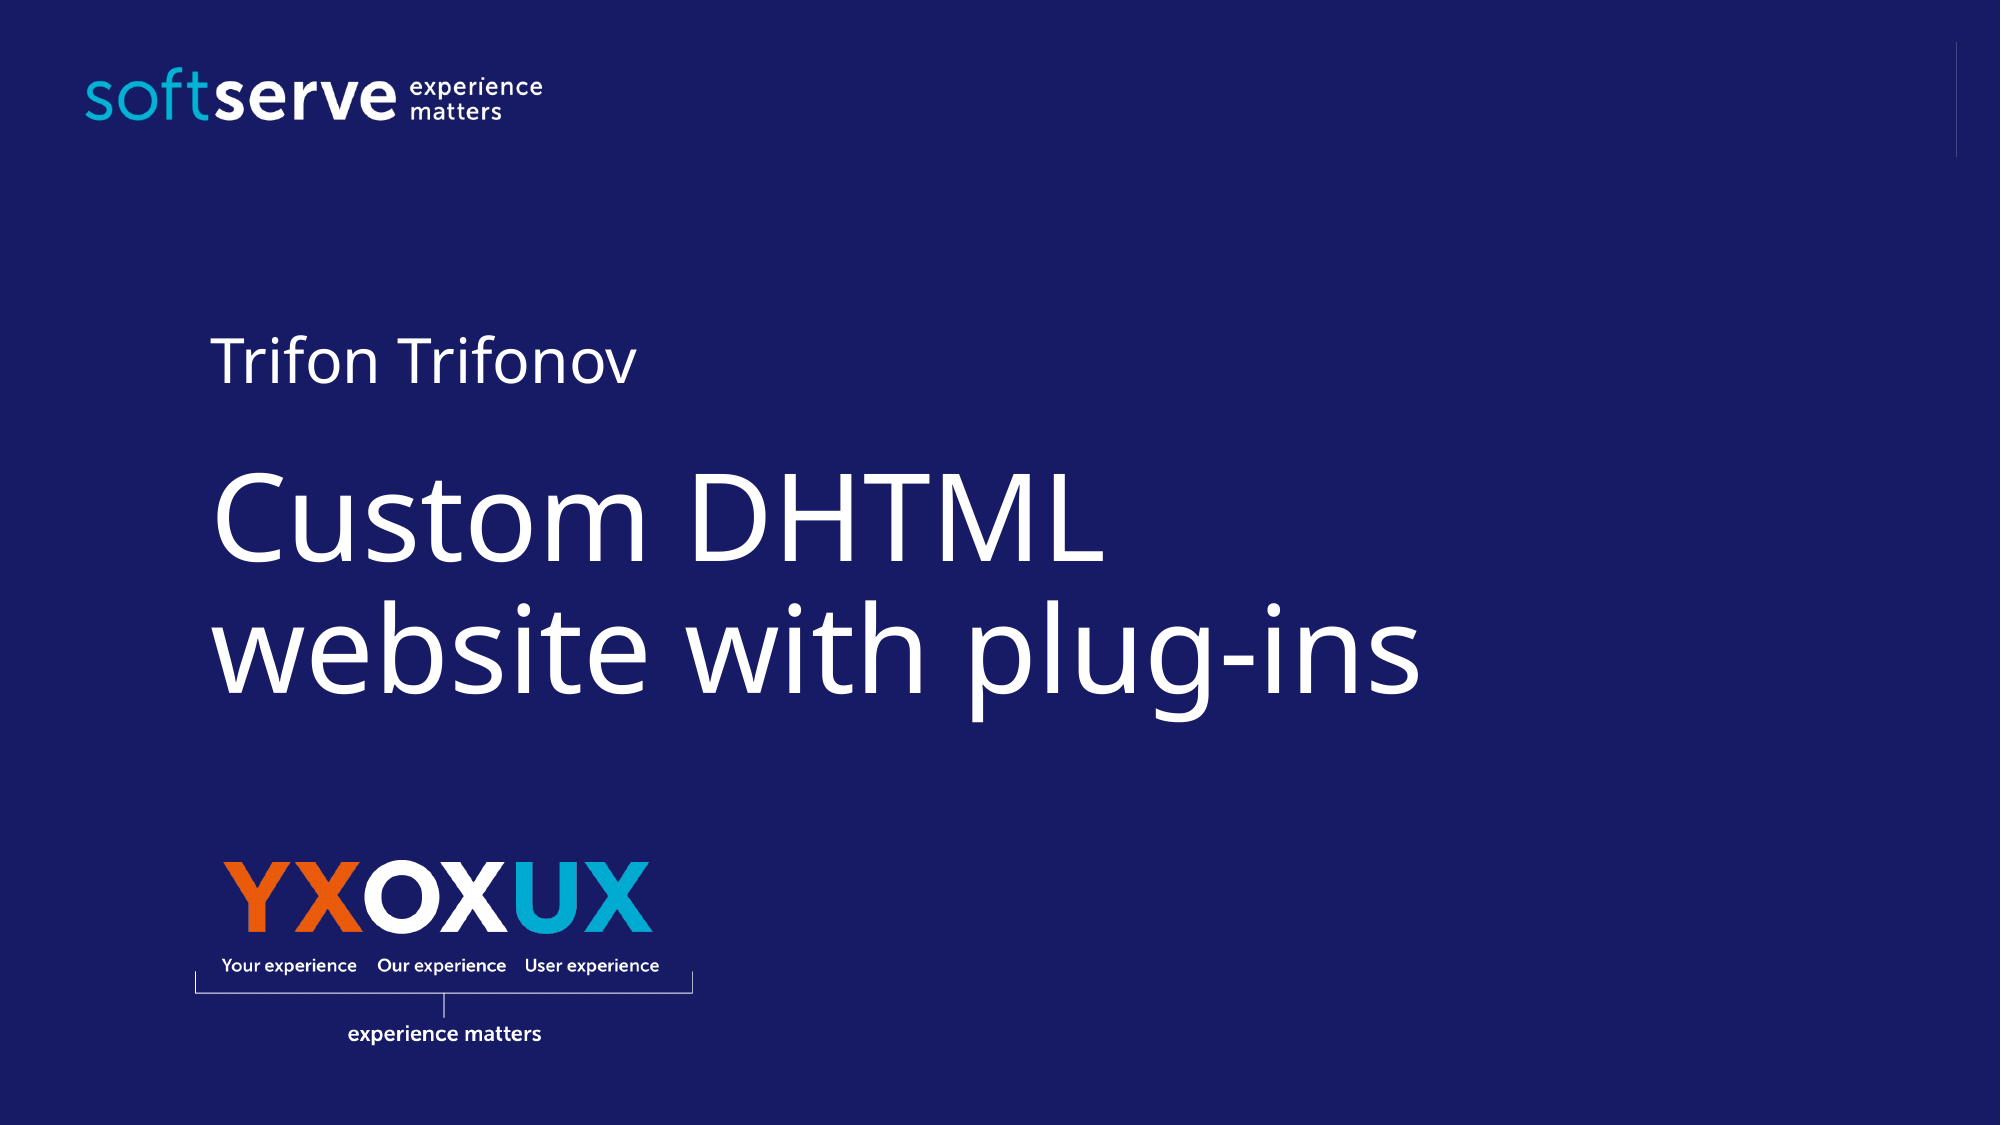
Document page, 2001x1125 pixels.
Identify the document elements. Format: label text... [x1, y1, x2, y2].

title Custom DHTML website with plug-ins [195, 443, 1447, 728]
picture [43, 42, 1957, 157]
subtitle Trifon Trifonov [195, 322, 1667, 397]
picture [195, 860, 693, 1047]
